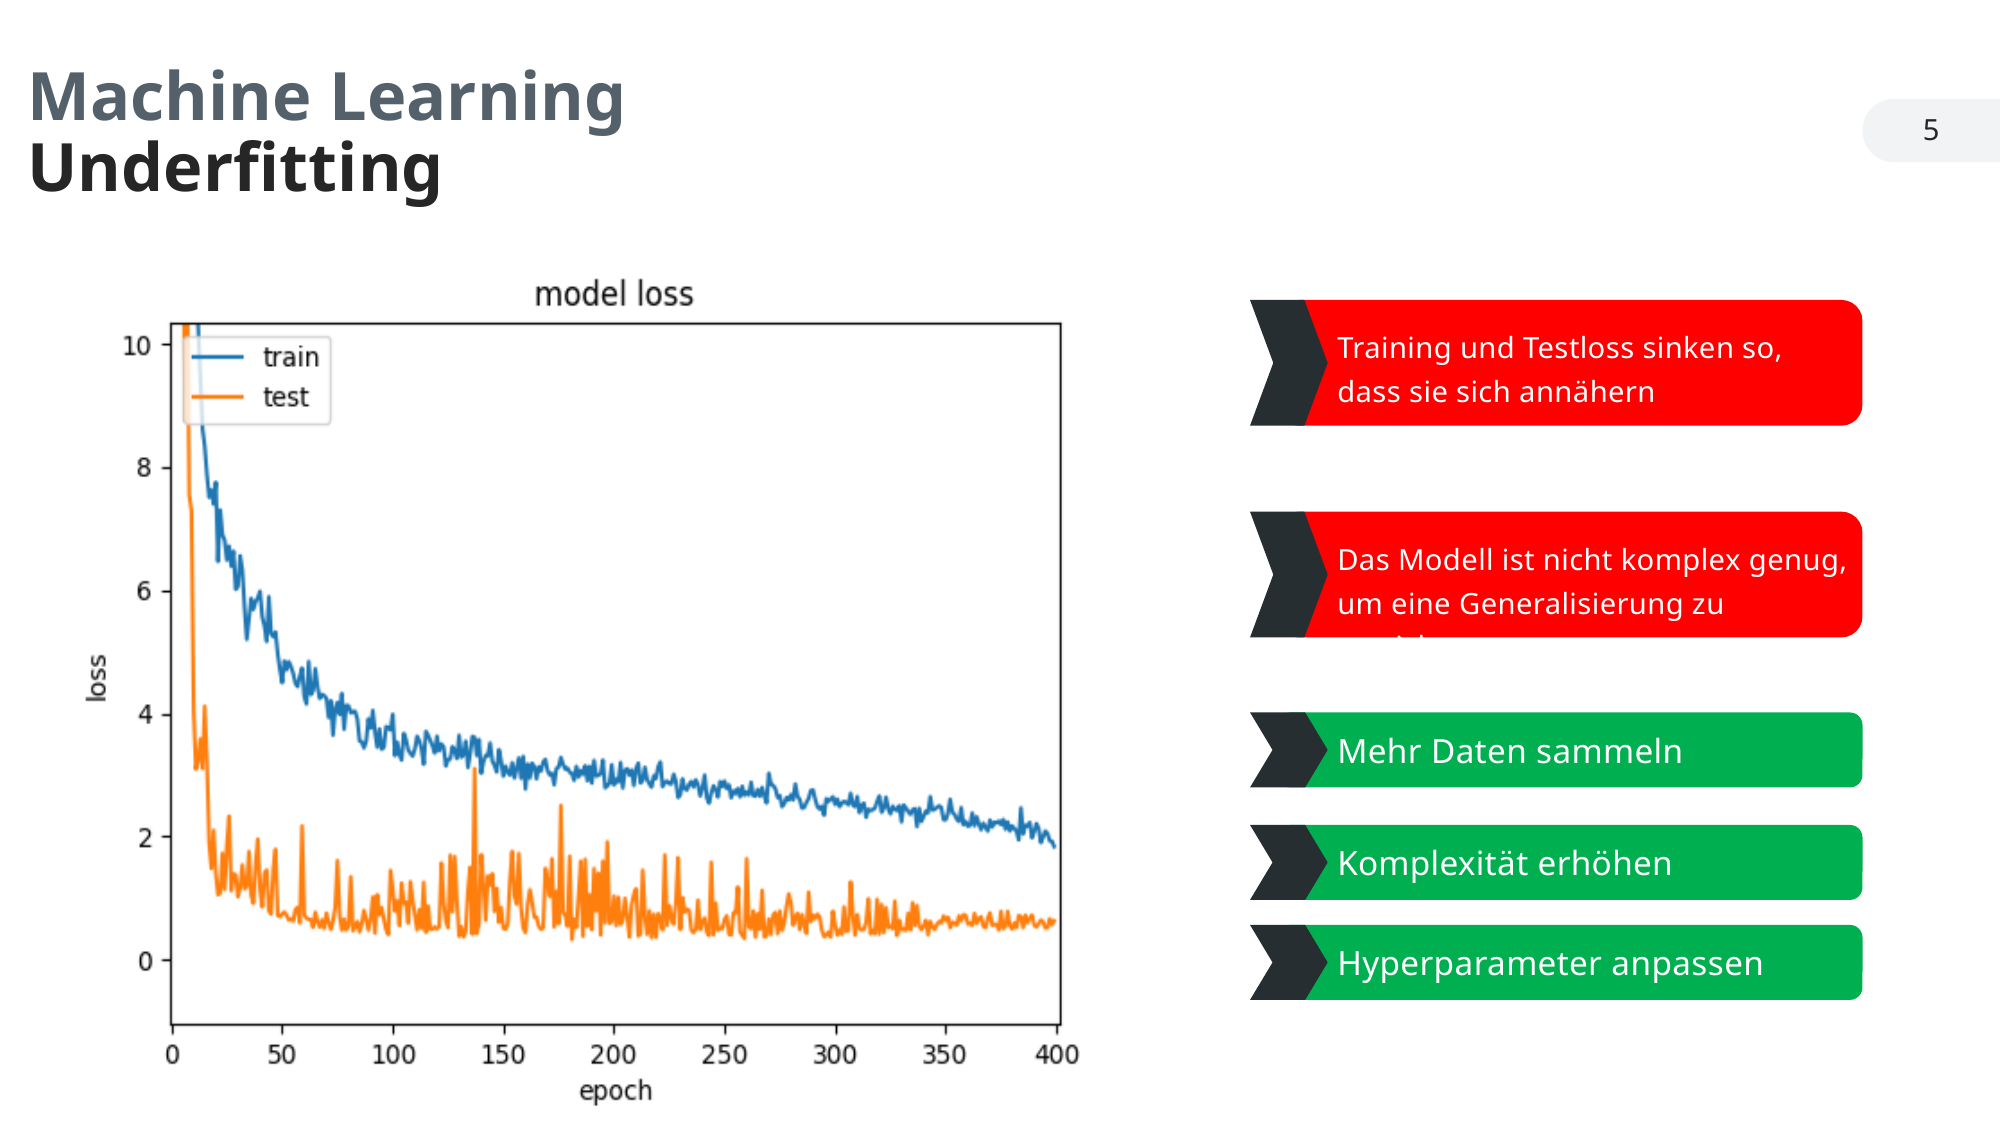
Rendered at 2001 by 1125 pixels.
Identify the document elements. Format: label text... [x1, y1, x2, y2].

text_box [1249, 824, 1863, 900]
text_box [1249, 924, 1863, 1000]
text_box Machine Learning Underfitting [27, 68, 1015, 201]
picture [27, 213, 1175, 1125]
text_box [1249, 299, 1863, 426]
slide_number 5 [1862, 100, 2000, 161]
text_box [1249, 511, 1863, 638]
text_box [1249, 712, 1863, 788]
